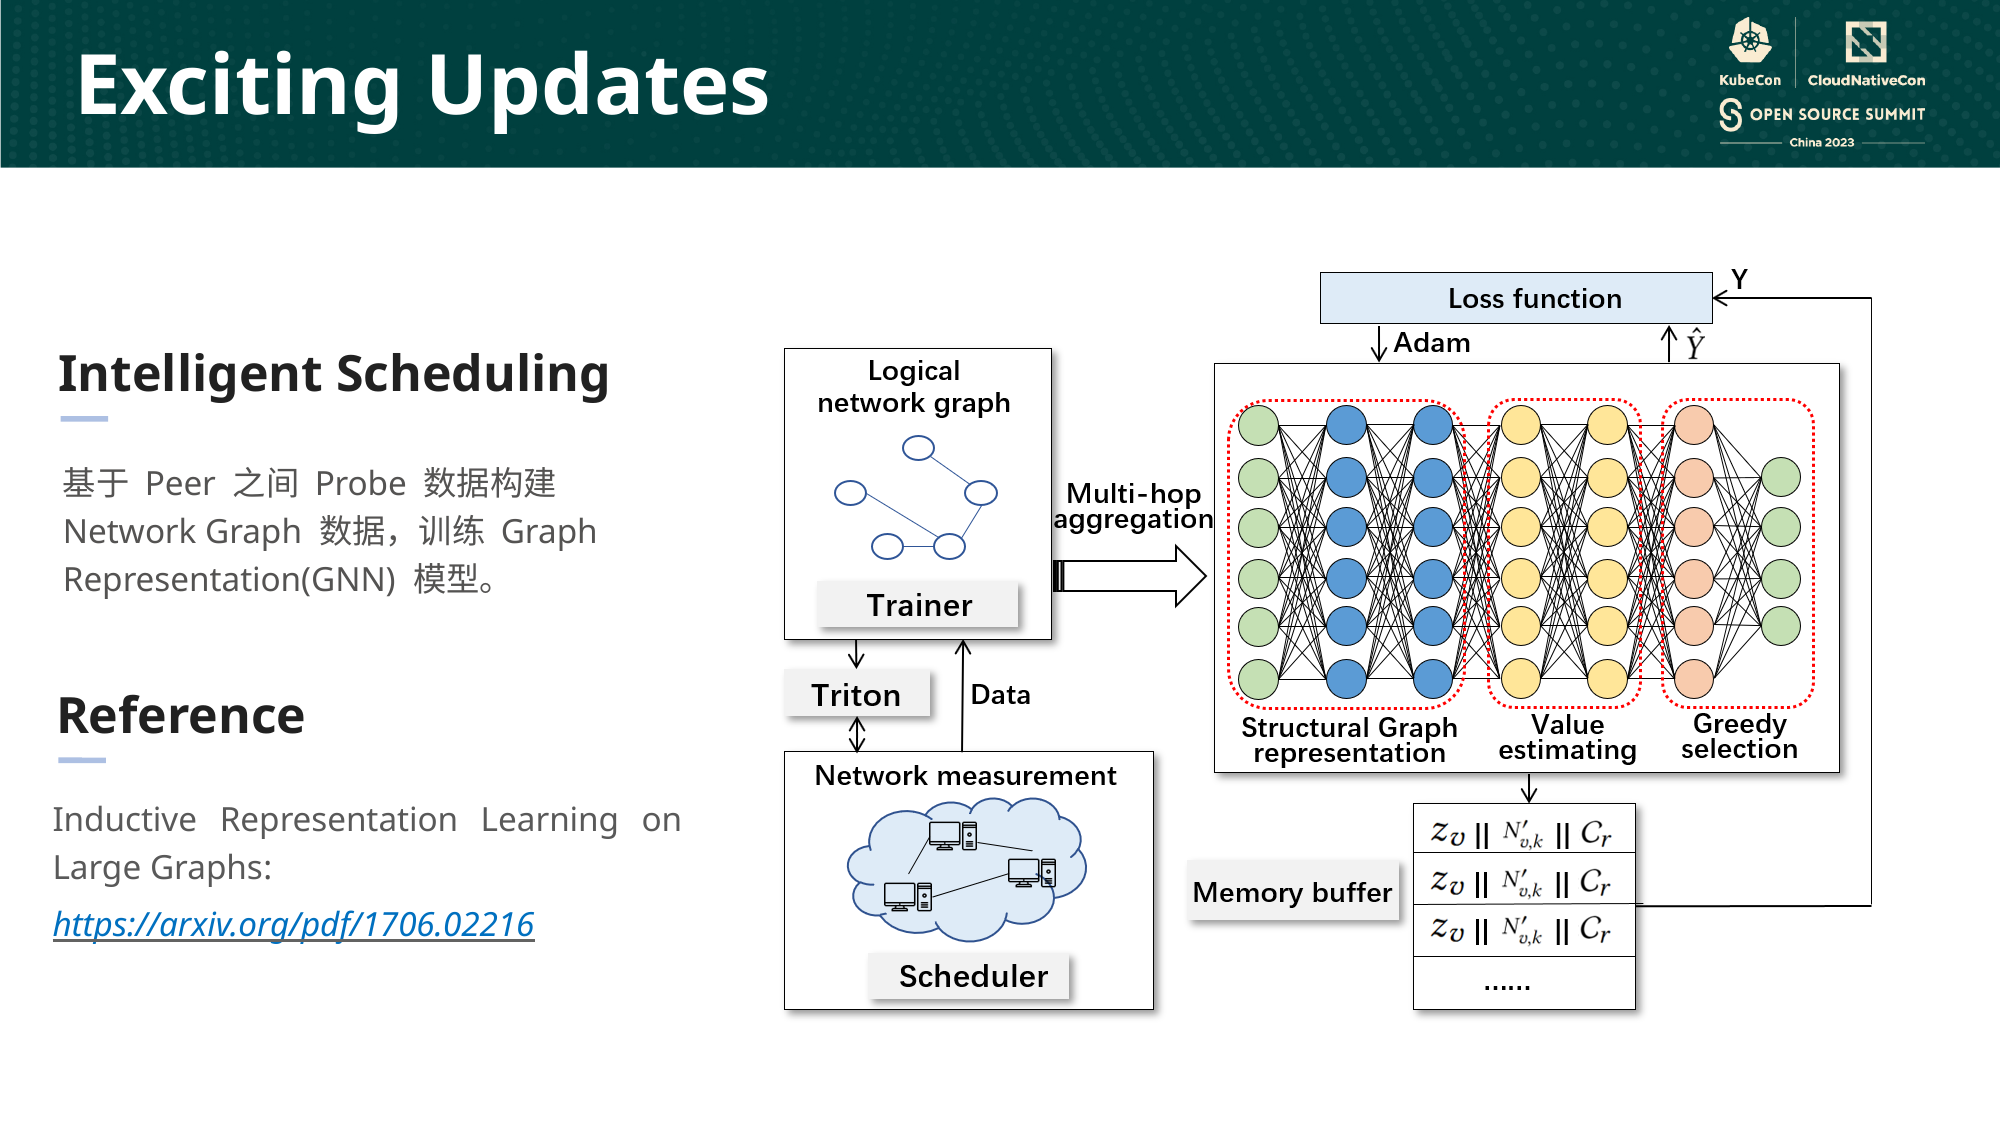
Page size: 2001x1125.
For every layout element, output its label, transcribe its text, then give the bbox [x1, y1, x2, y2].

picture [0, 0, 2000, 1125]
text_box Inductive Representation Learning on Large Graphs: https://arxiv.org/pdf/1706.02216 [37, 782, 698, 951]
text_box 基于 Peer 之间 Probe 数据构建 Network Graph 数据，训练 Graph Representation(GNN) 模型。 [48, 446, 670, 606]
text_box Reference [56, 683, 539, 744]
text_box Exciting Updates [59, 0, 1785, 196]
text_box Intelligent Scheduling [58, 341, 680, 402]
